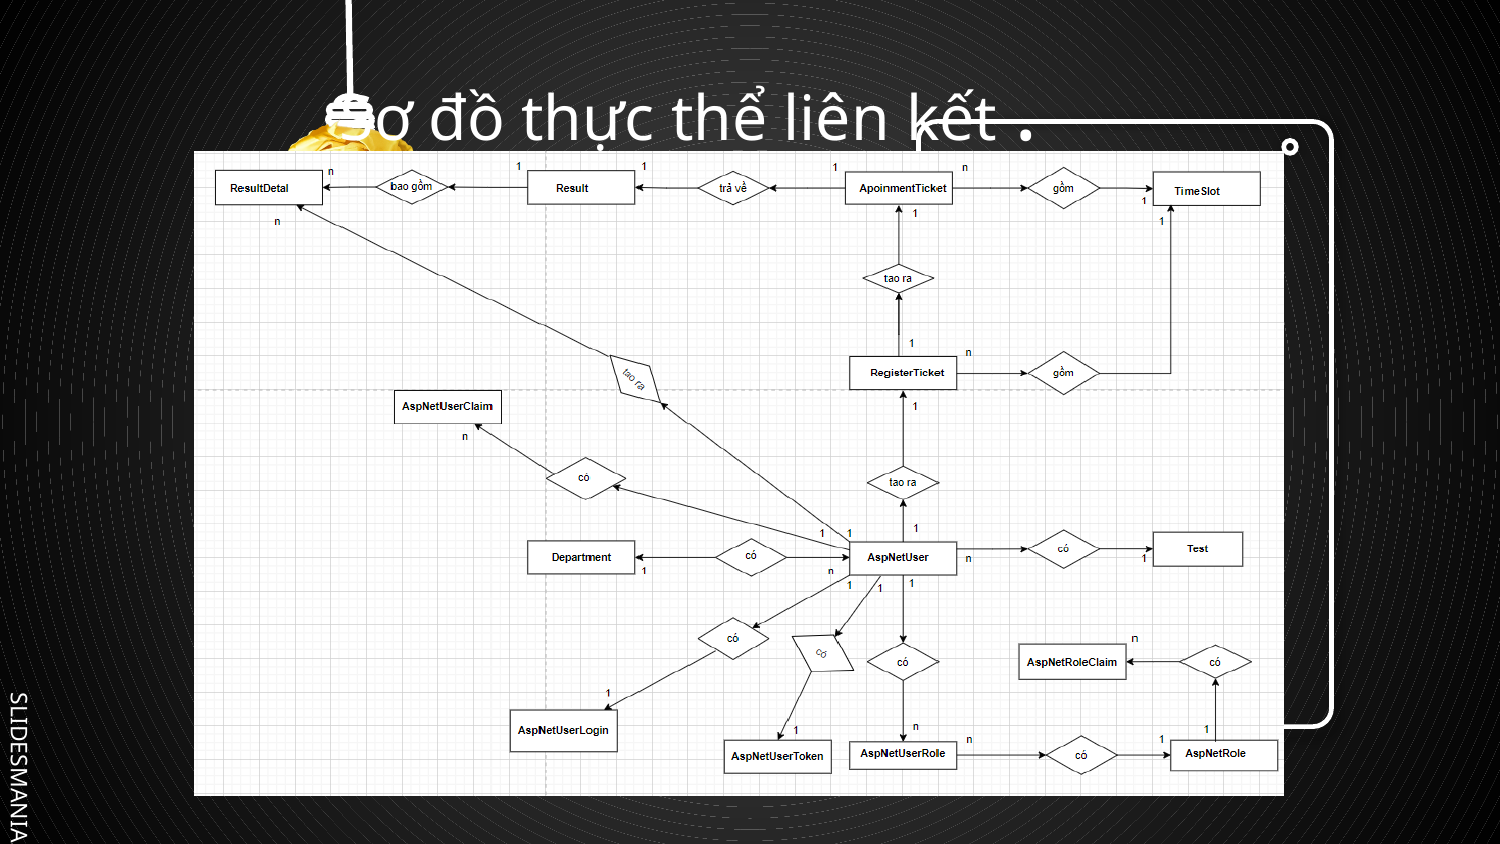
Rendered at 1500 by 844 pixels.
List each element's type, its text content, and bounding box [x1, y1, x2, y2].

title Sơ đồ thực thể liên kết . [293, 40, 1085, 149]
picture [193, 116, 1284, 796]
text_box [918, 121, 1332, 727]
